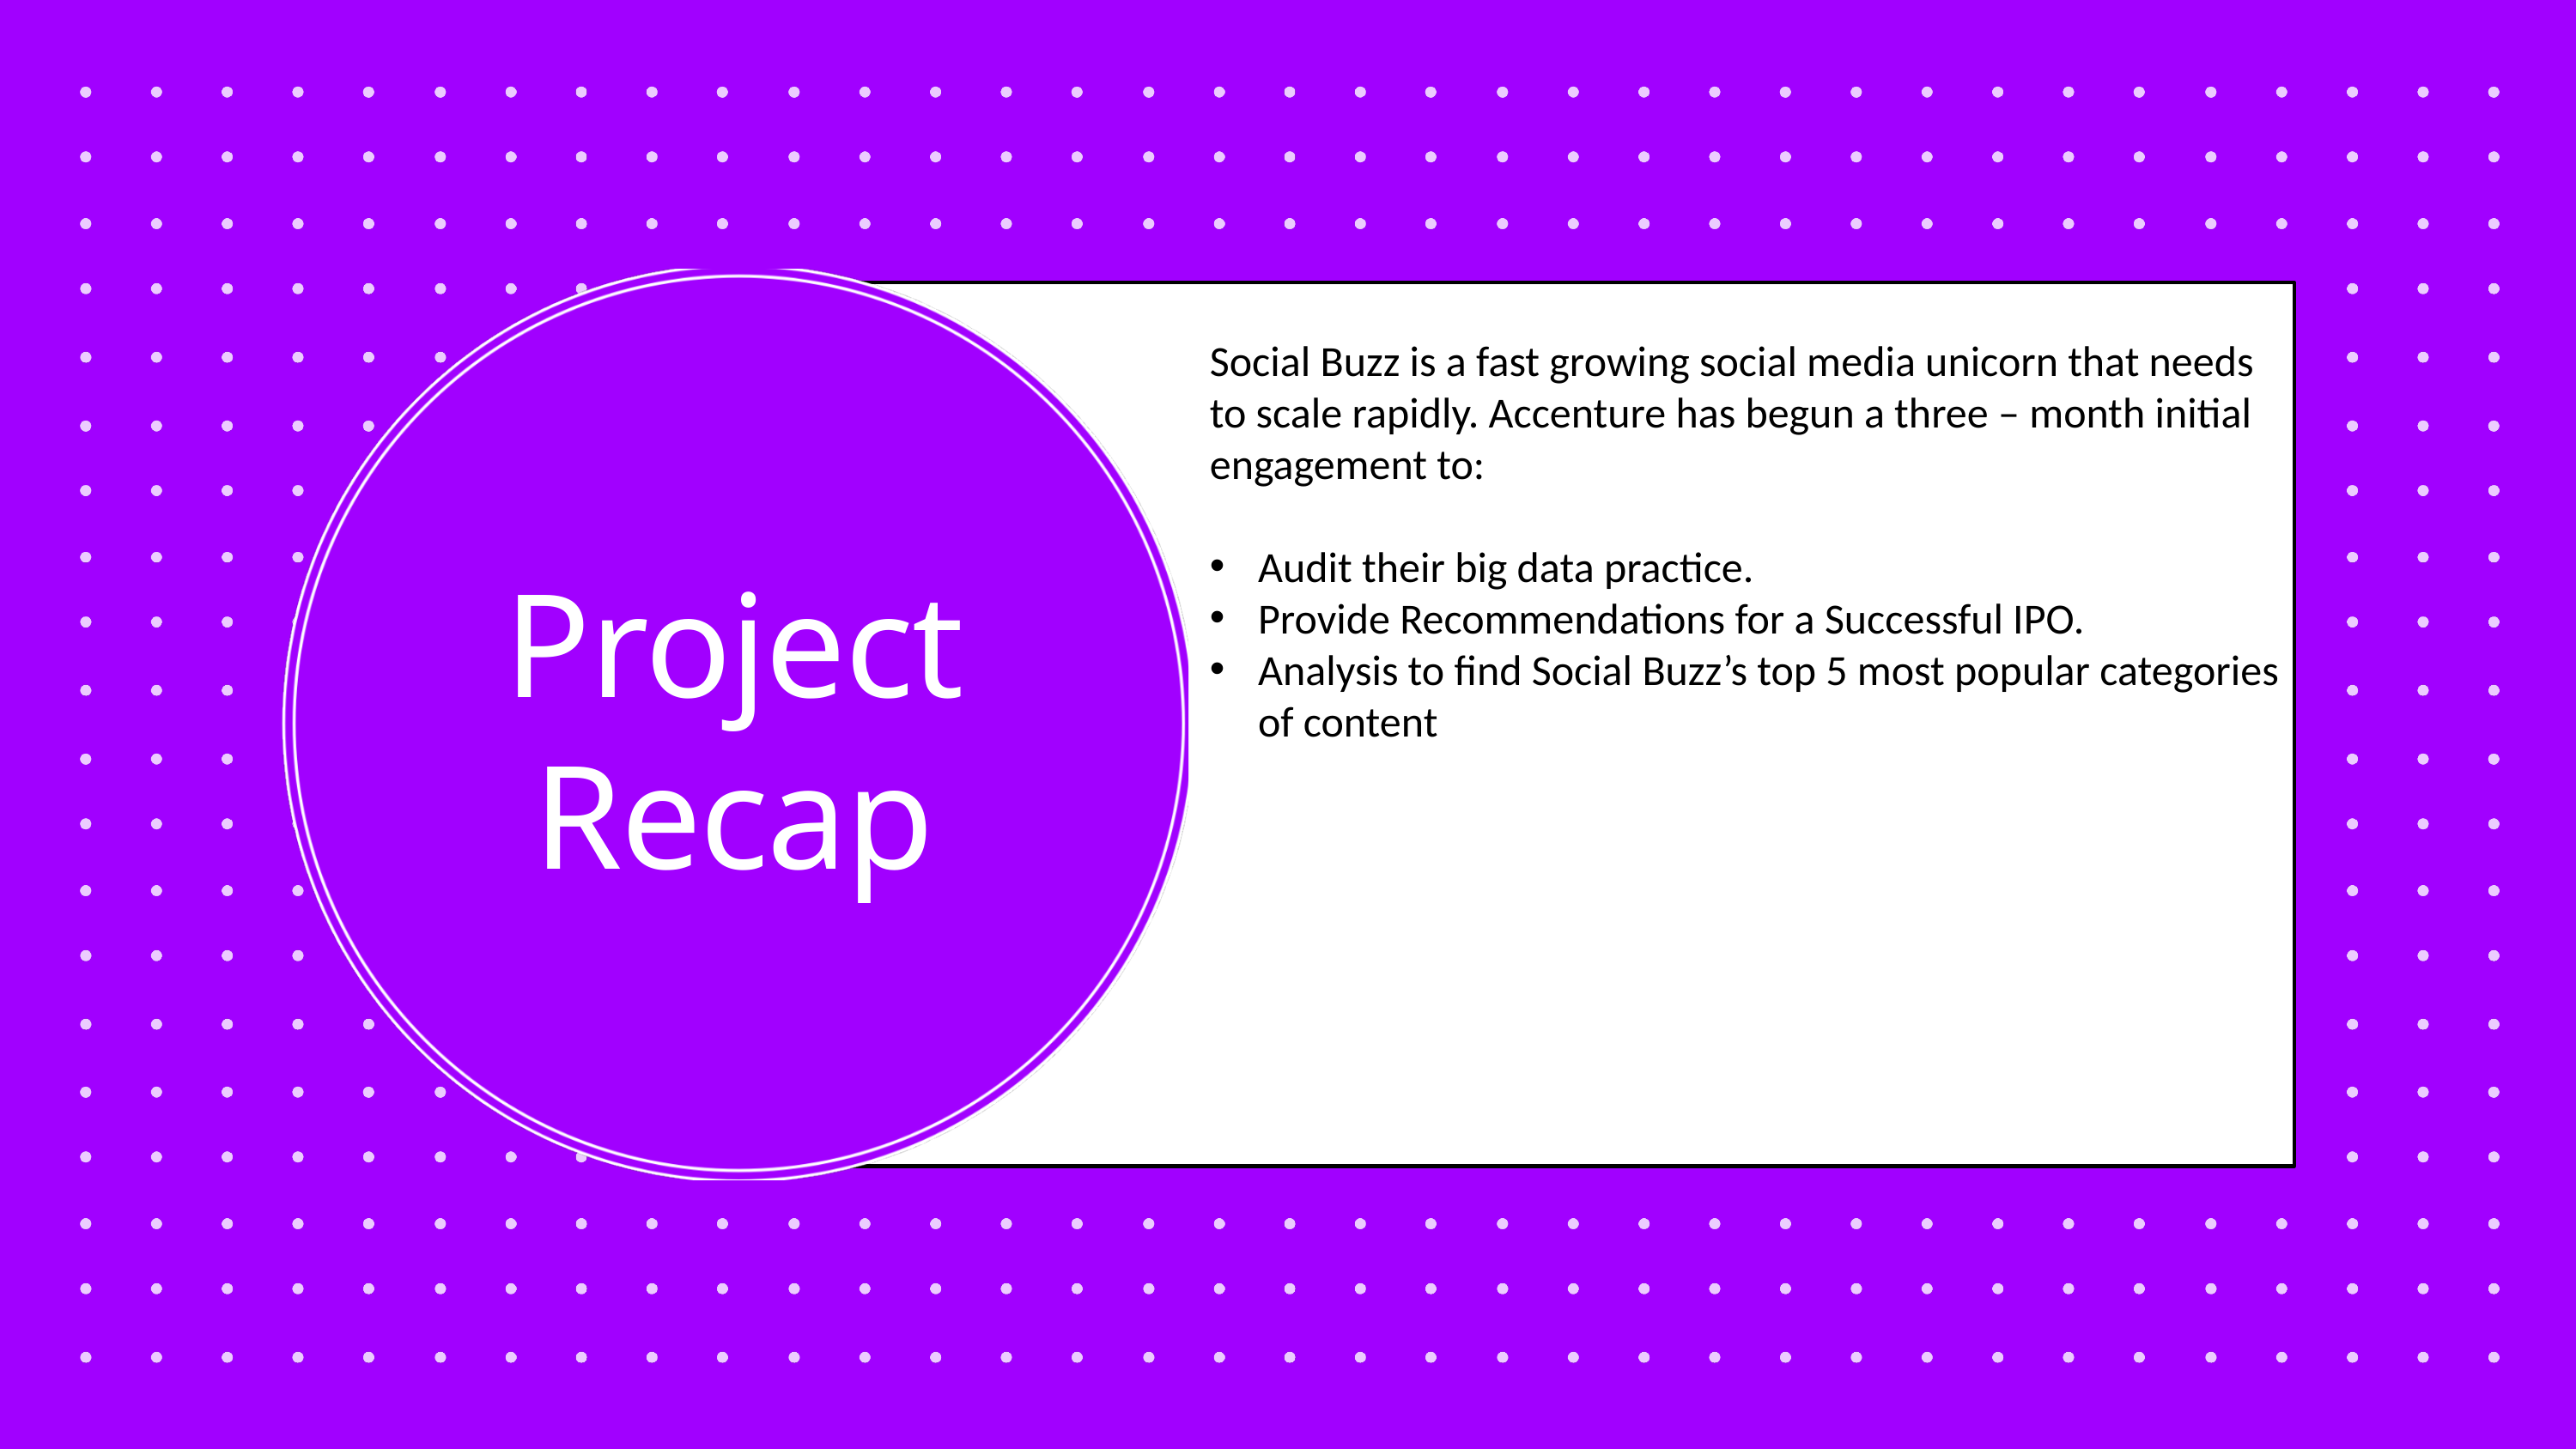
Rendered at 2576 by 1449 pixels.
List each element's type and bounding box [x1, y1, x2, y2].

text_box [72, 82, 2504, 1367]
picture [278, 268, 1189, 1180]
